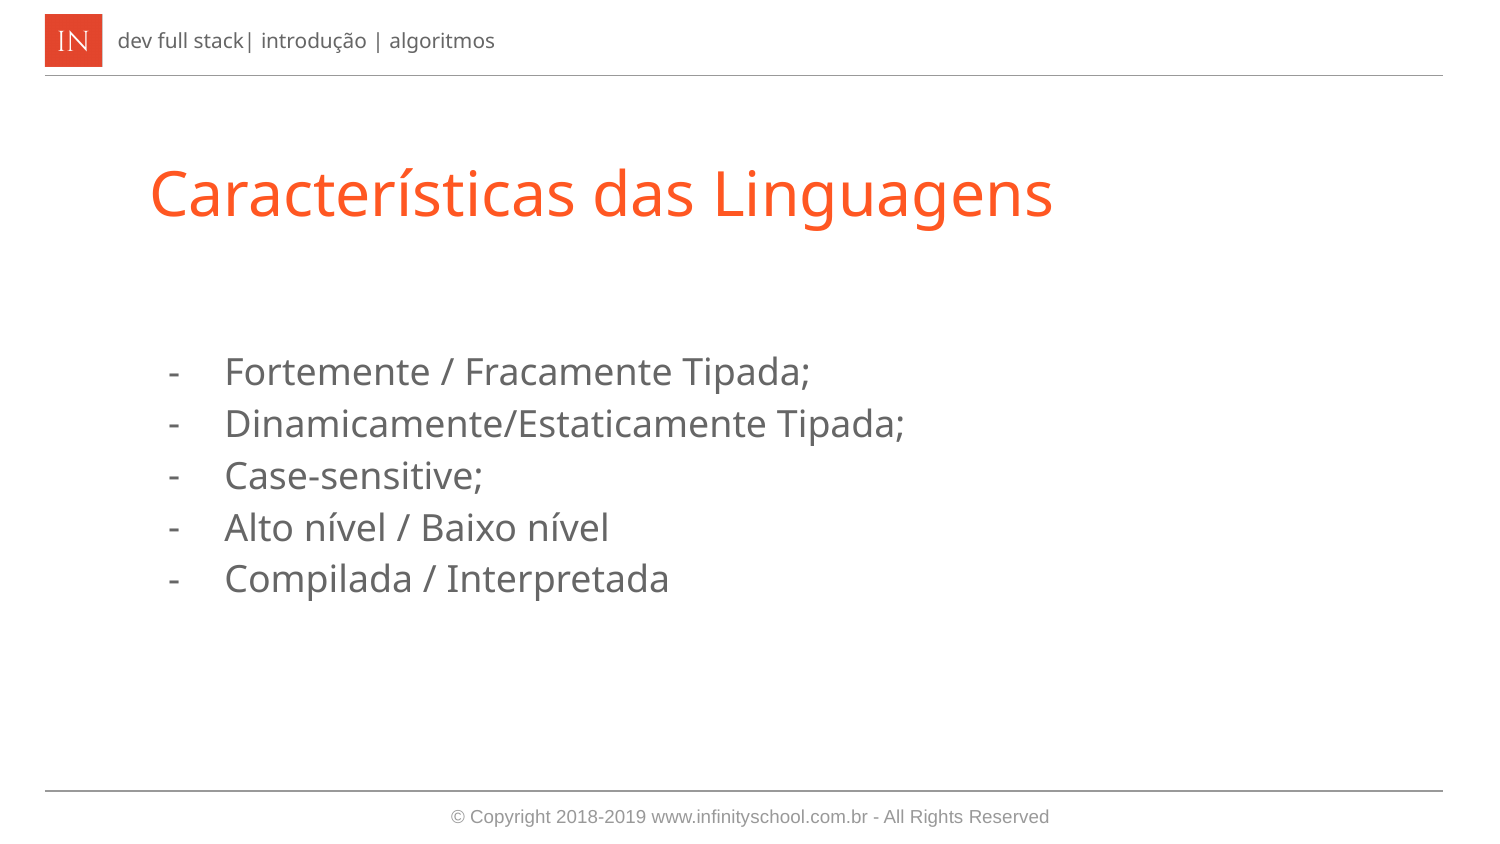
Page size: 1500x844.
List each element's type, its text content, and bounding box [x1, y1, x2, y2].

picture [44, 14, 109, 75]
text_box Características das Linguagens [134, 138, 1366, 296]
text_box Fortemente / Fracamente Tipada; Dinamicamente/Estaticamente Tipada; Case-sensitive; Alto nível / Baixo nível Compilada / Interpretada [134, 326, 1366, 729]
